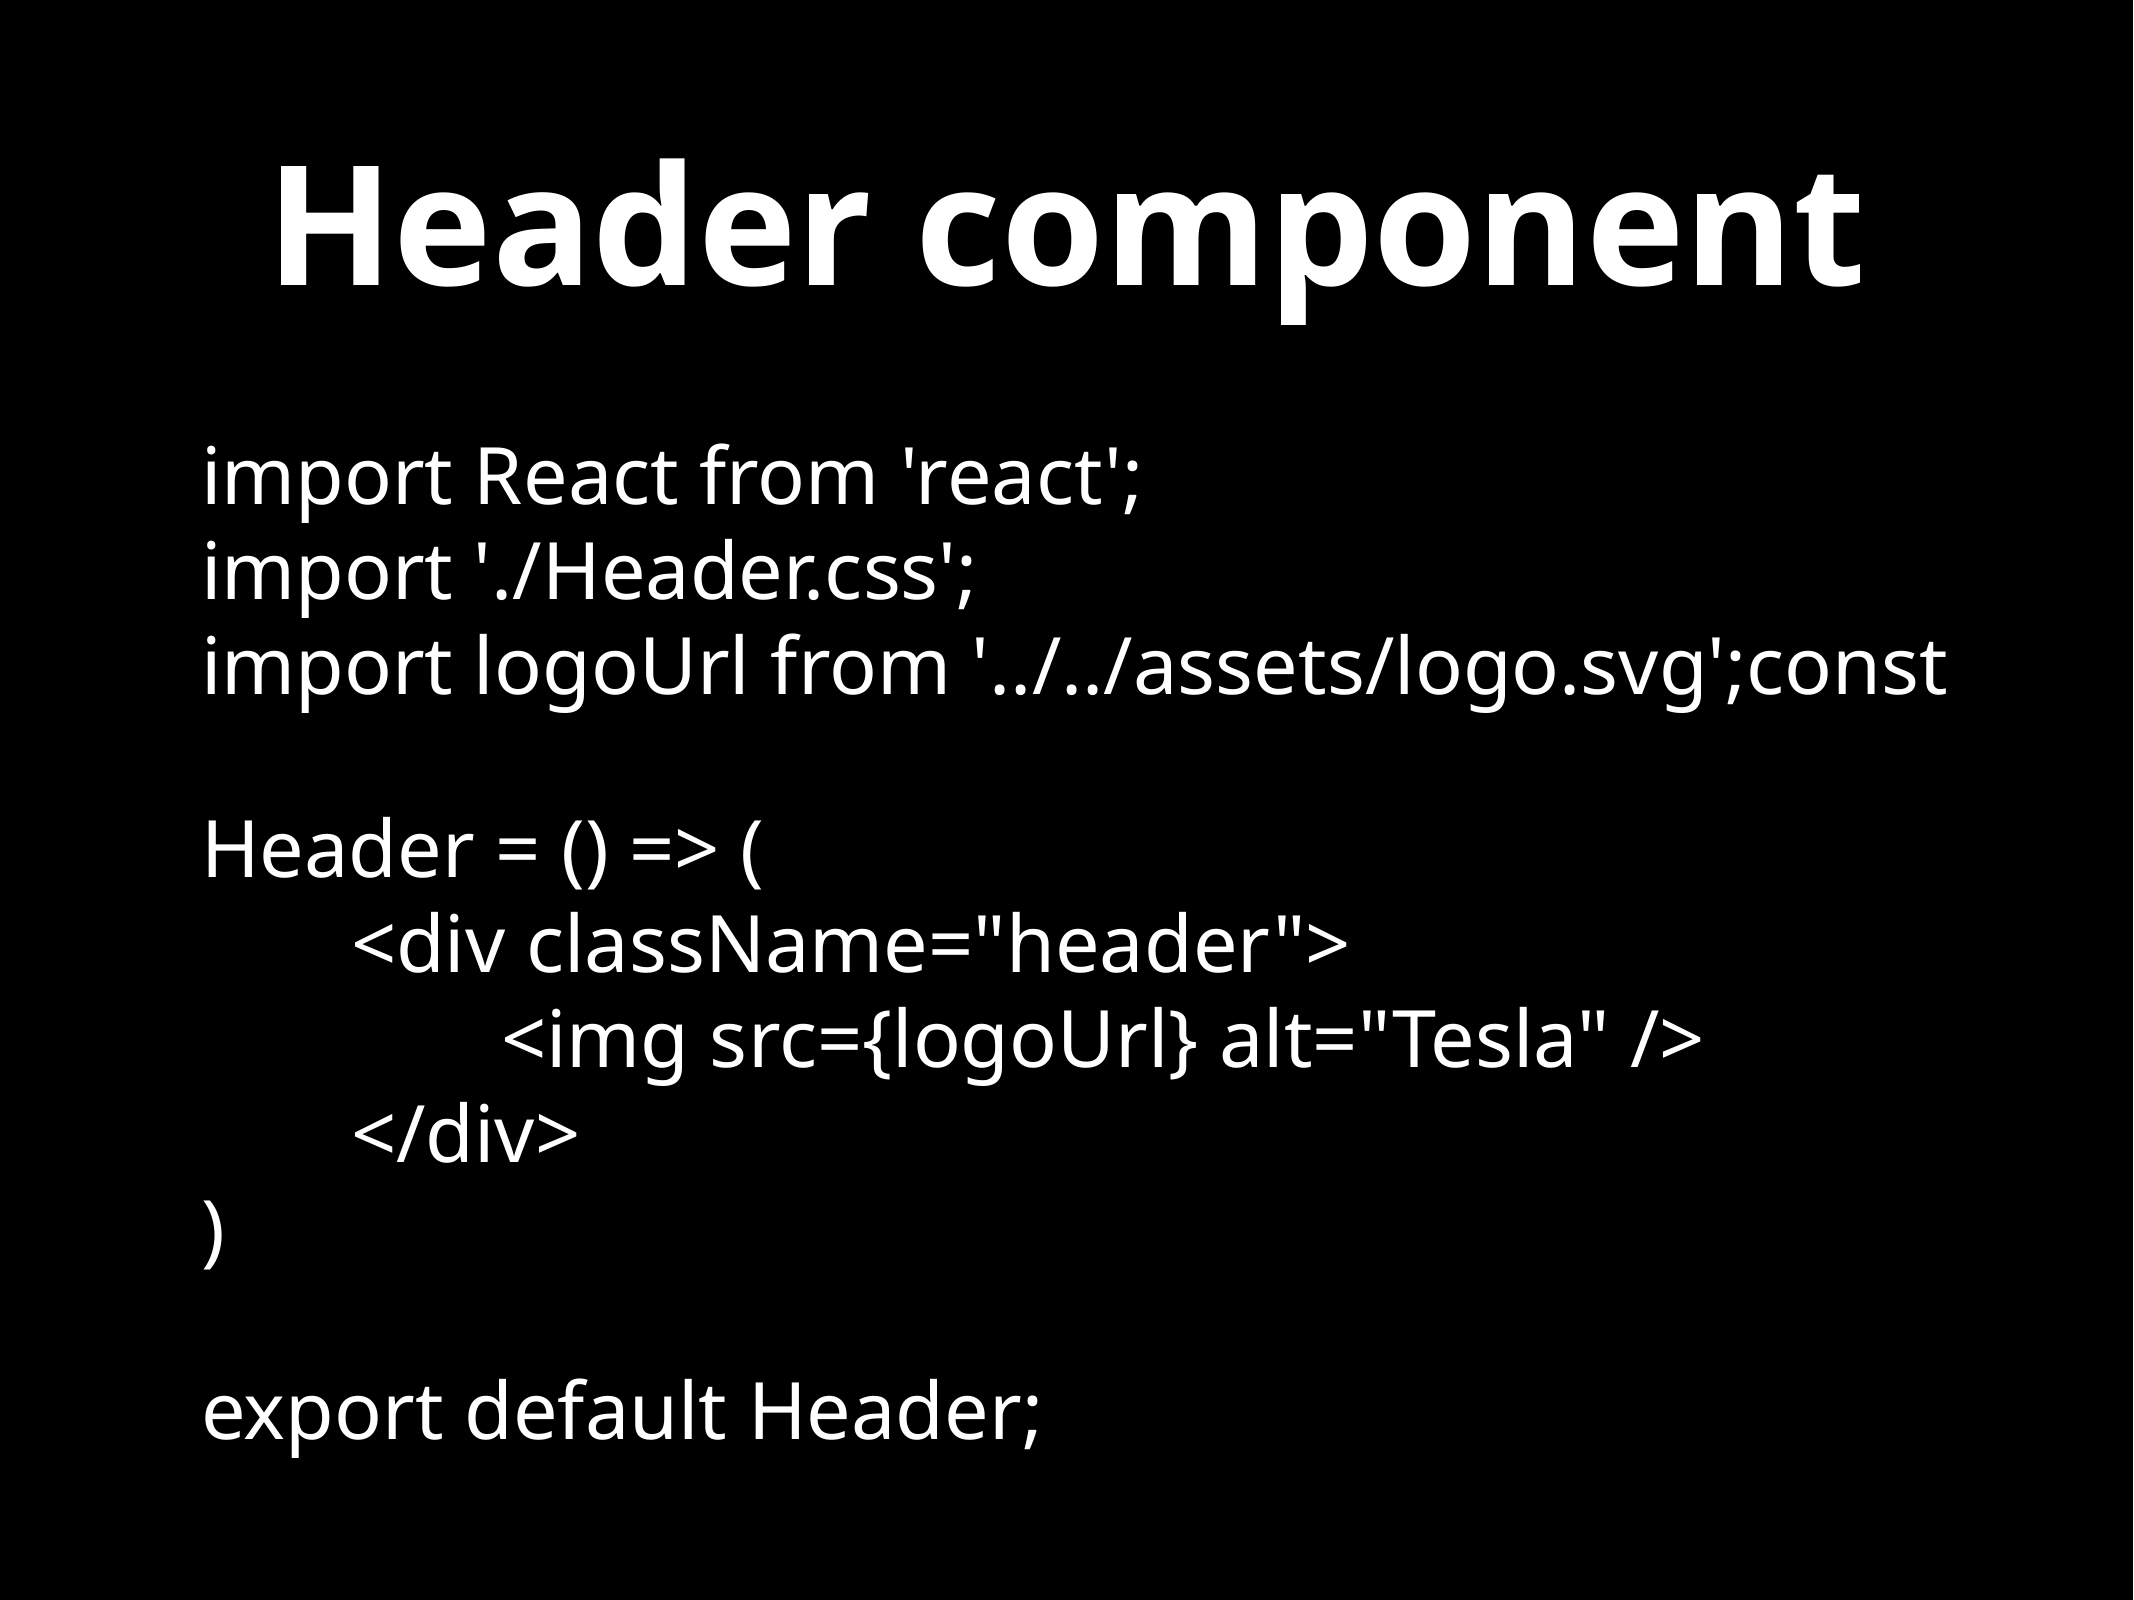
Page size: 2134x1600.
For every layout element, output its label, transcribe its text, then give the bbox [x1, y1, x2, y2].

list import React from 'react'; import './Header.css'; import logoUrl from '../../assets/logo.svg';const Header = () => ( <div className="header"> <img src={logoUrl} alt="Tesla" /> </div> ) export default Header; [156, 425, 1978, 1457]
title Header component [156, 41, 1978, 396]
